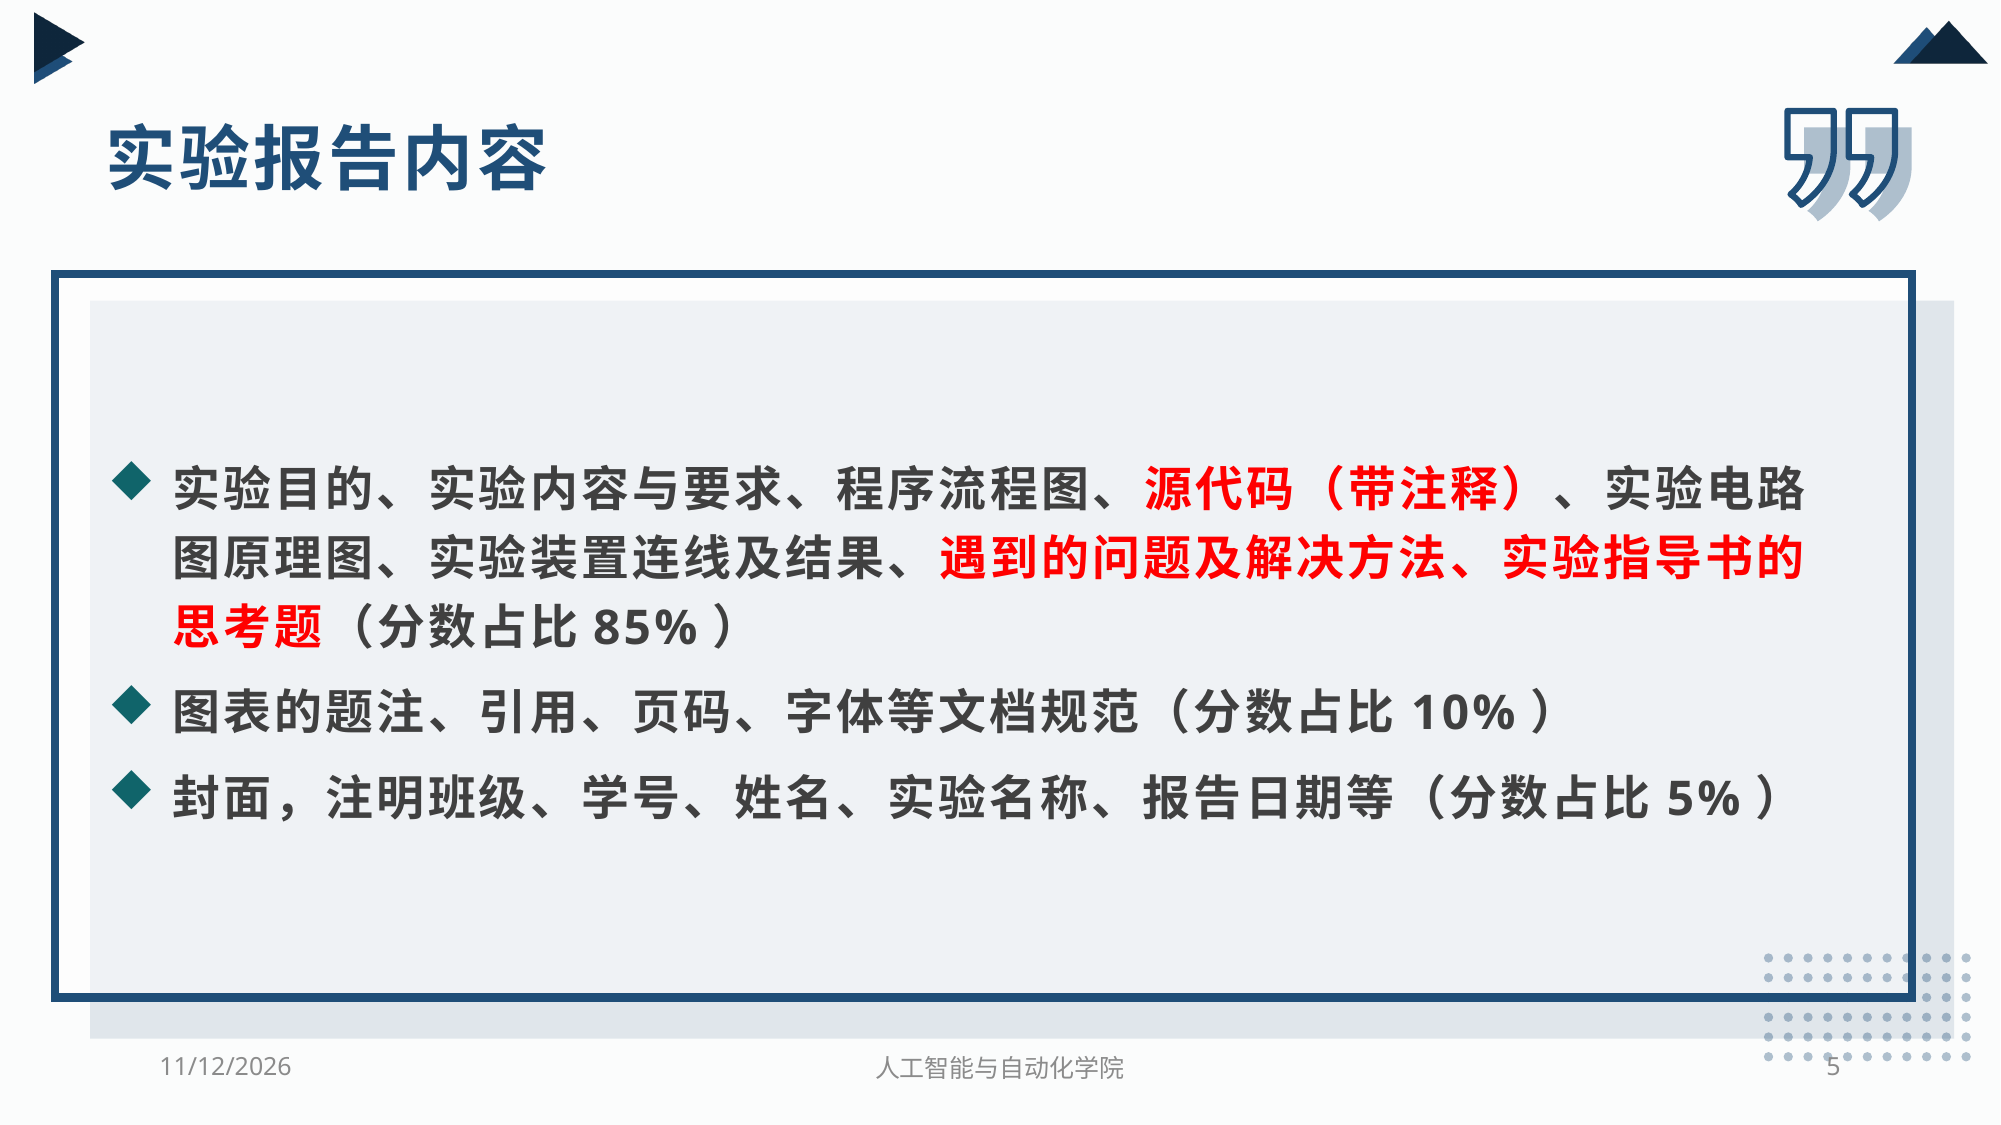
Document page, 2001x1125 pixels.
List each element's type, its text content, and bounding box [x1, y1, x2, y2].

text_box [1802, 971, 1814, 984]
text_box [1847, 109, 1897, 206]
text_box [1762, 952, 1775, 964]
text_box [1920, 991, 1933, 1004]
text_box [1960, 971, 1972, 984]
text_box [1802, 952, 1814, 964]
text_box [1901, 991, 1913, 1004]
text_box [1940, 1031, 1953, 1043]
text_box [1822, 991, 1834, 1004]
text_box [1822, 1031, 1834, 1041]
text_box [1960, 1011, 1972, 1024]
text_box [144, 1041, 588, 1094]
text_box [1881, 952, 1893, 964]
text_box [1822, 971, 1834, 984]
text_box 实验目的、实验内容与要求、程序流程图、源代码（带注释）、实验电路图原理图、实验装置连线及结果、遇到的问题及解决方法、实验指导书的思考题（分数占比85%） 图表的题注、引用、页码、字体等文档规范（分数占比10%） 封面，注明班级、学号、姓名、实验名称、报告日期等（分数占比5%） [93, 339, 1874, 933]
text_box [1901, 952, 1913, 964]
text_box [1901, 1031, 1913, 1043]
picture [1881, 0, 2000, 85]
text_box [1782, 952, 1795, 964]
text_box [1867, 126, 1913, 223]
text_box [89, 299, 1955, 1040]
text_box [1762, 1031, 1775, 1041]
text_box [1881, 971, 1893, 984]
text_box [1841, 991, 1854, 1004]
text_box [1782, 1031, 1795, 1041]
text_box [1822, 952, 1834, 964]
text_box [1940, 952, 1953, 964]
text_box [1861, 1050, 1874, 1063]
text_box [1920, 952, 1933, 964]
text_box [1881, 991, 1893, 1004]
text_box [54, 273, 1913, 998]
text_box [1940, 971, 1953, 984]
text_box [1940, 991, 1953, 1004]
text_box 实验报告内容 [90, 105, 1728, 210]
text_box [1861, 1011, 1874, 1024]
text_box [1782, 991, 1795, 1004]
text_box [1802, 1011, 1814, 1024]
text_box [1762, 991, 1775, 1004]
text_box [1901, 1011, 1913, 1024]
text_box [1841, 971, 1854, 984]
text_box [1920, 971, 1933, 984]
text_box [1786, 109, 1835, 206]
text_box [1864, 159, 1869, 175]
text_box [1940, 1011, 1953, 1024]
text_box [1822, 1011, 1834, 1024]
text_box [1960, 1050, 1972, 1063]
text_box [1960, 1031, 1972, 1043]
text_box 人工智能与自动化学院 [675, 1041, 1325, 1094]
text_box [1841, 1011, 1854, 1024]
text_box [1802, 1031, 1814, 1041]
text_box [1803, 159, 1808, 175]
text_box [1861, 991, 1874, 1004]
text_box [1920, 1050, 1933, 1063]
text_box [1881, 1031, 1893, 1043]
text_box [1806, 126, 1852, 223]
text_box [1960, 952, 1972, 964]
text_box [1861, 971, 1874, 984]
text_box [1920, 1031, 1933, 1043]
text_box [1841, 952, 1854, 964]
picture [0, 0, 119, 97]
text_box [1861, 1031, 1874, 1043]
text_box [1920, 1011, 1933, 1024]
text_box [1901, 1050, 1913, 1063]
text_box [1802, 991, 1814, 1004]
text_box [1762, 1011, 1775, 1024]
text_box [1881, 1011, 1893, 1024]
text_box [1881, 1050, 1893, 1063]
text_box [1412, 1041, 1856, 1094]
text_box [1861, 952, 1874, 964]
text_box [1901, 971, 1913, 984]
text_box [1782, 971, 1795, 984]
text_box [1841, 1031, 1854, 1041]
text_box [1782, 1011, 1795, 1024]
text_box [1960, 991, 1972, 1004]
text_box [1940, 1050, 1953, 1063]
text_box [1762, 971, 1775, 984]
